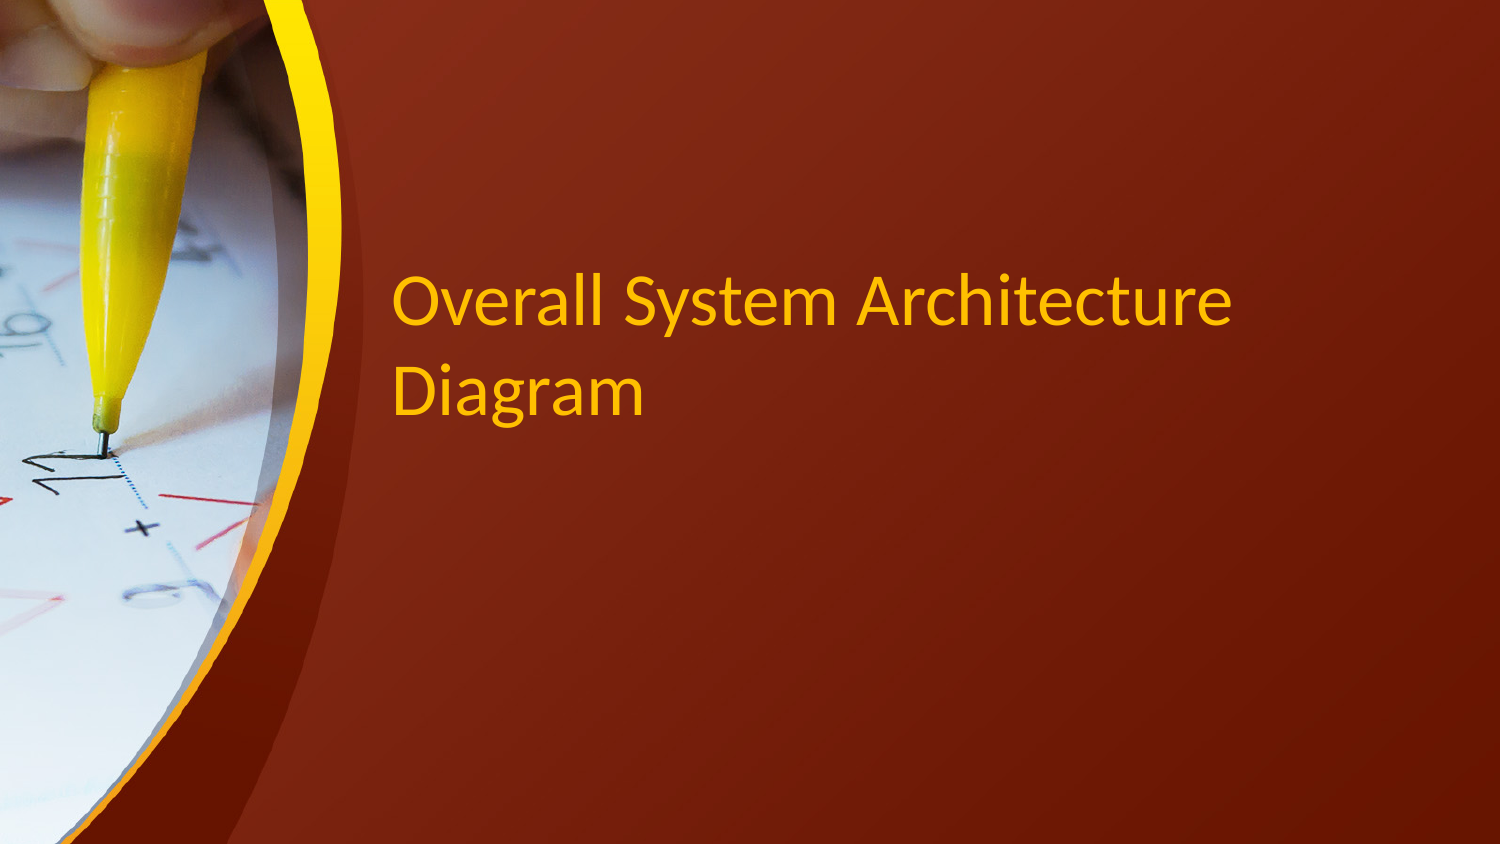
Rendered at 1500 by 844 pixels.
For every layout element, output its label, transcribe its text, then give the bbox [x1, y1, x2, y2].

title Overall System Architecture Diagram [376, 72, 1451, 699]
picture [0, 0, 1500, 844]
